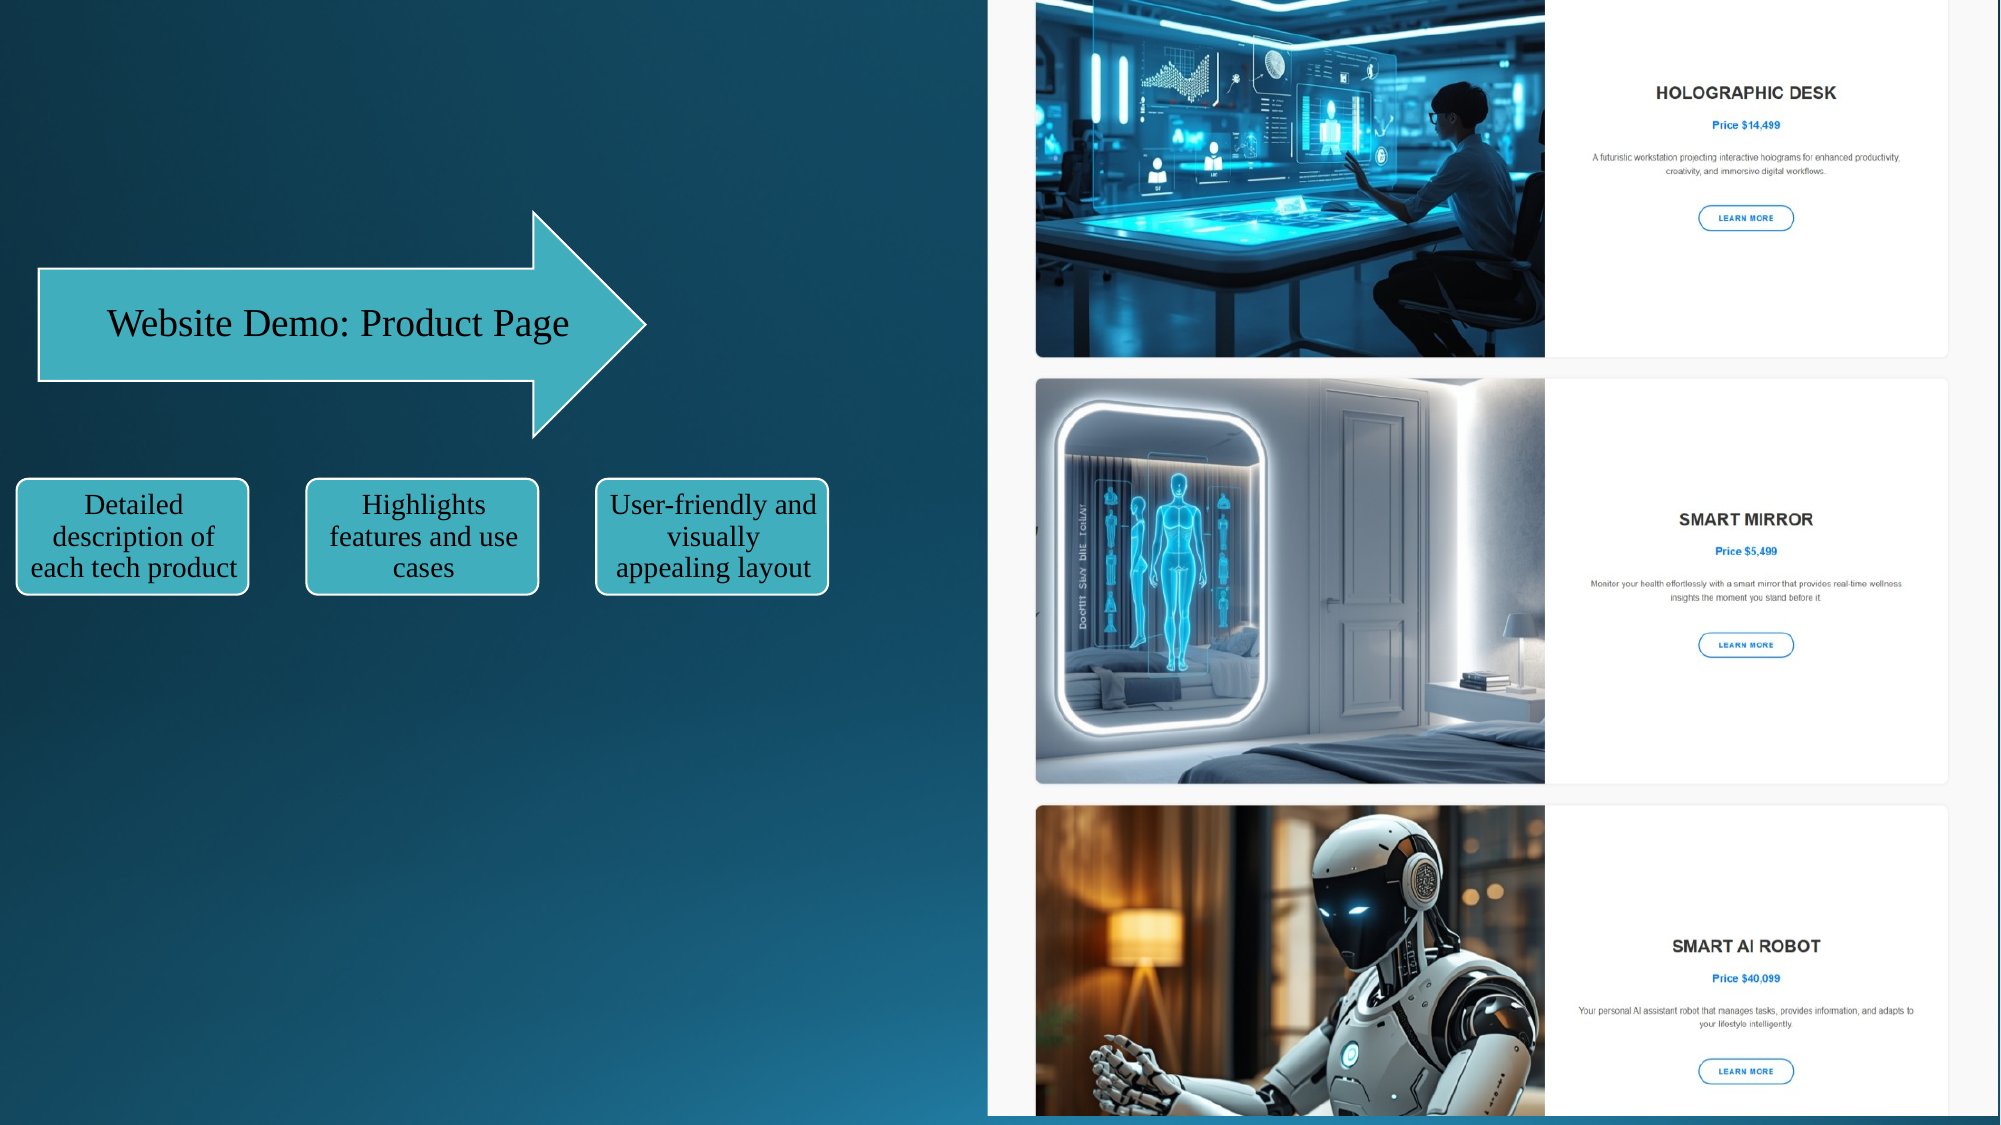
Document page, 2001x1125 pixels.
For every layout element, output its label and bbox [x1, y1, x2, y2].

picture [0, 0, 2001, 1125]
text_box [38, 210, 646, 437]
text_box [16, 436, 829, 637]
